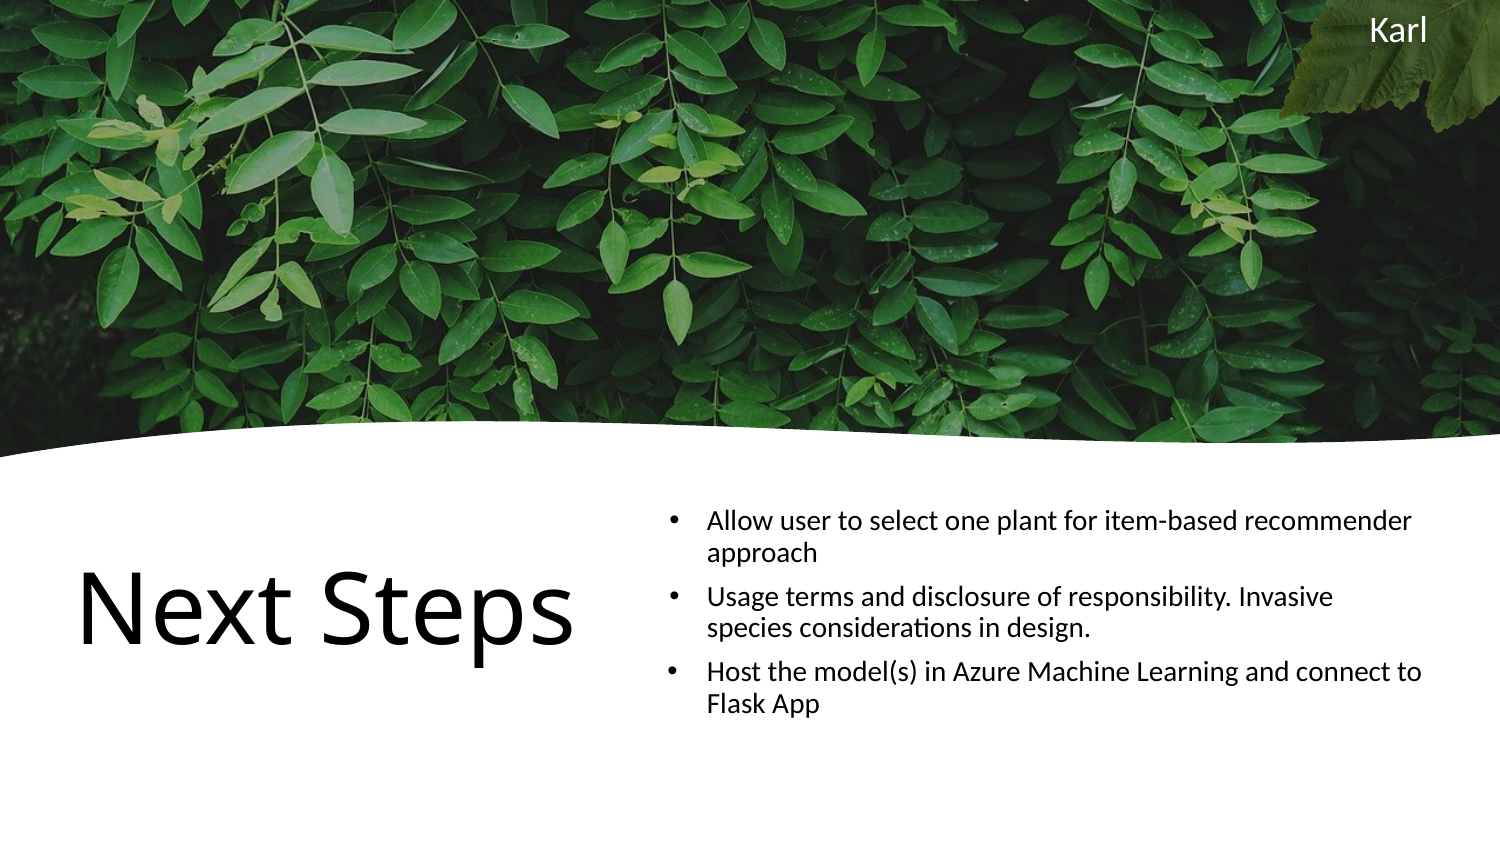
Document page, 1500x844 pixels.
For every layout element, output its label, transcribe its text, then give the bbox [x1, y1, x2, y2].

picture [0, 0, 1500, 458]
list Allow user to select one plant for item-based recommender approach Usage terms and disclosure of responsibility. Invasive species considerations in design. Host the model(s) in Azure Machine Learning and connect to Flask App [616, 466, 1441, 764]
title Next Steps [59, 466, 616, 764]
